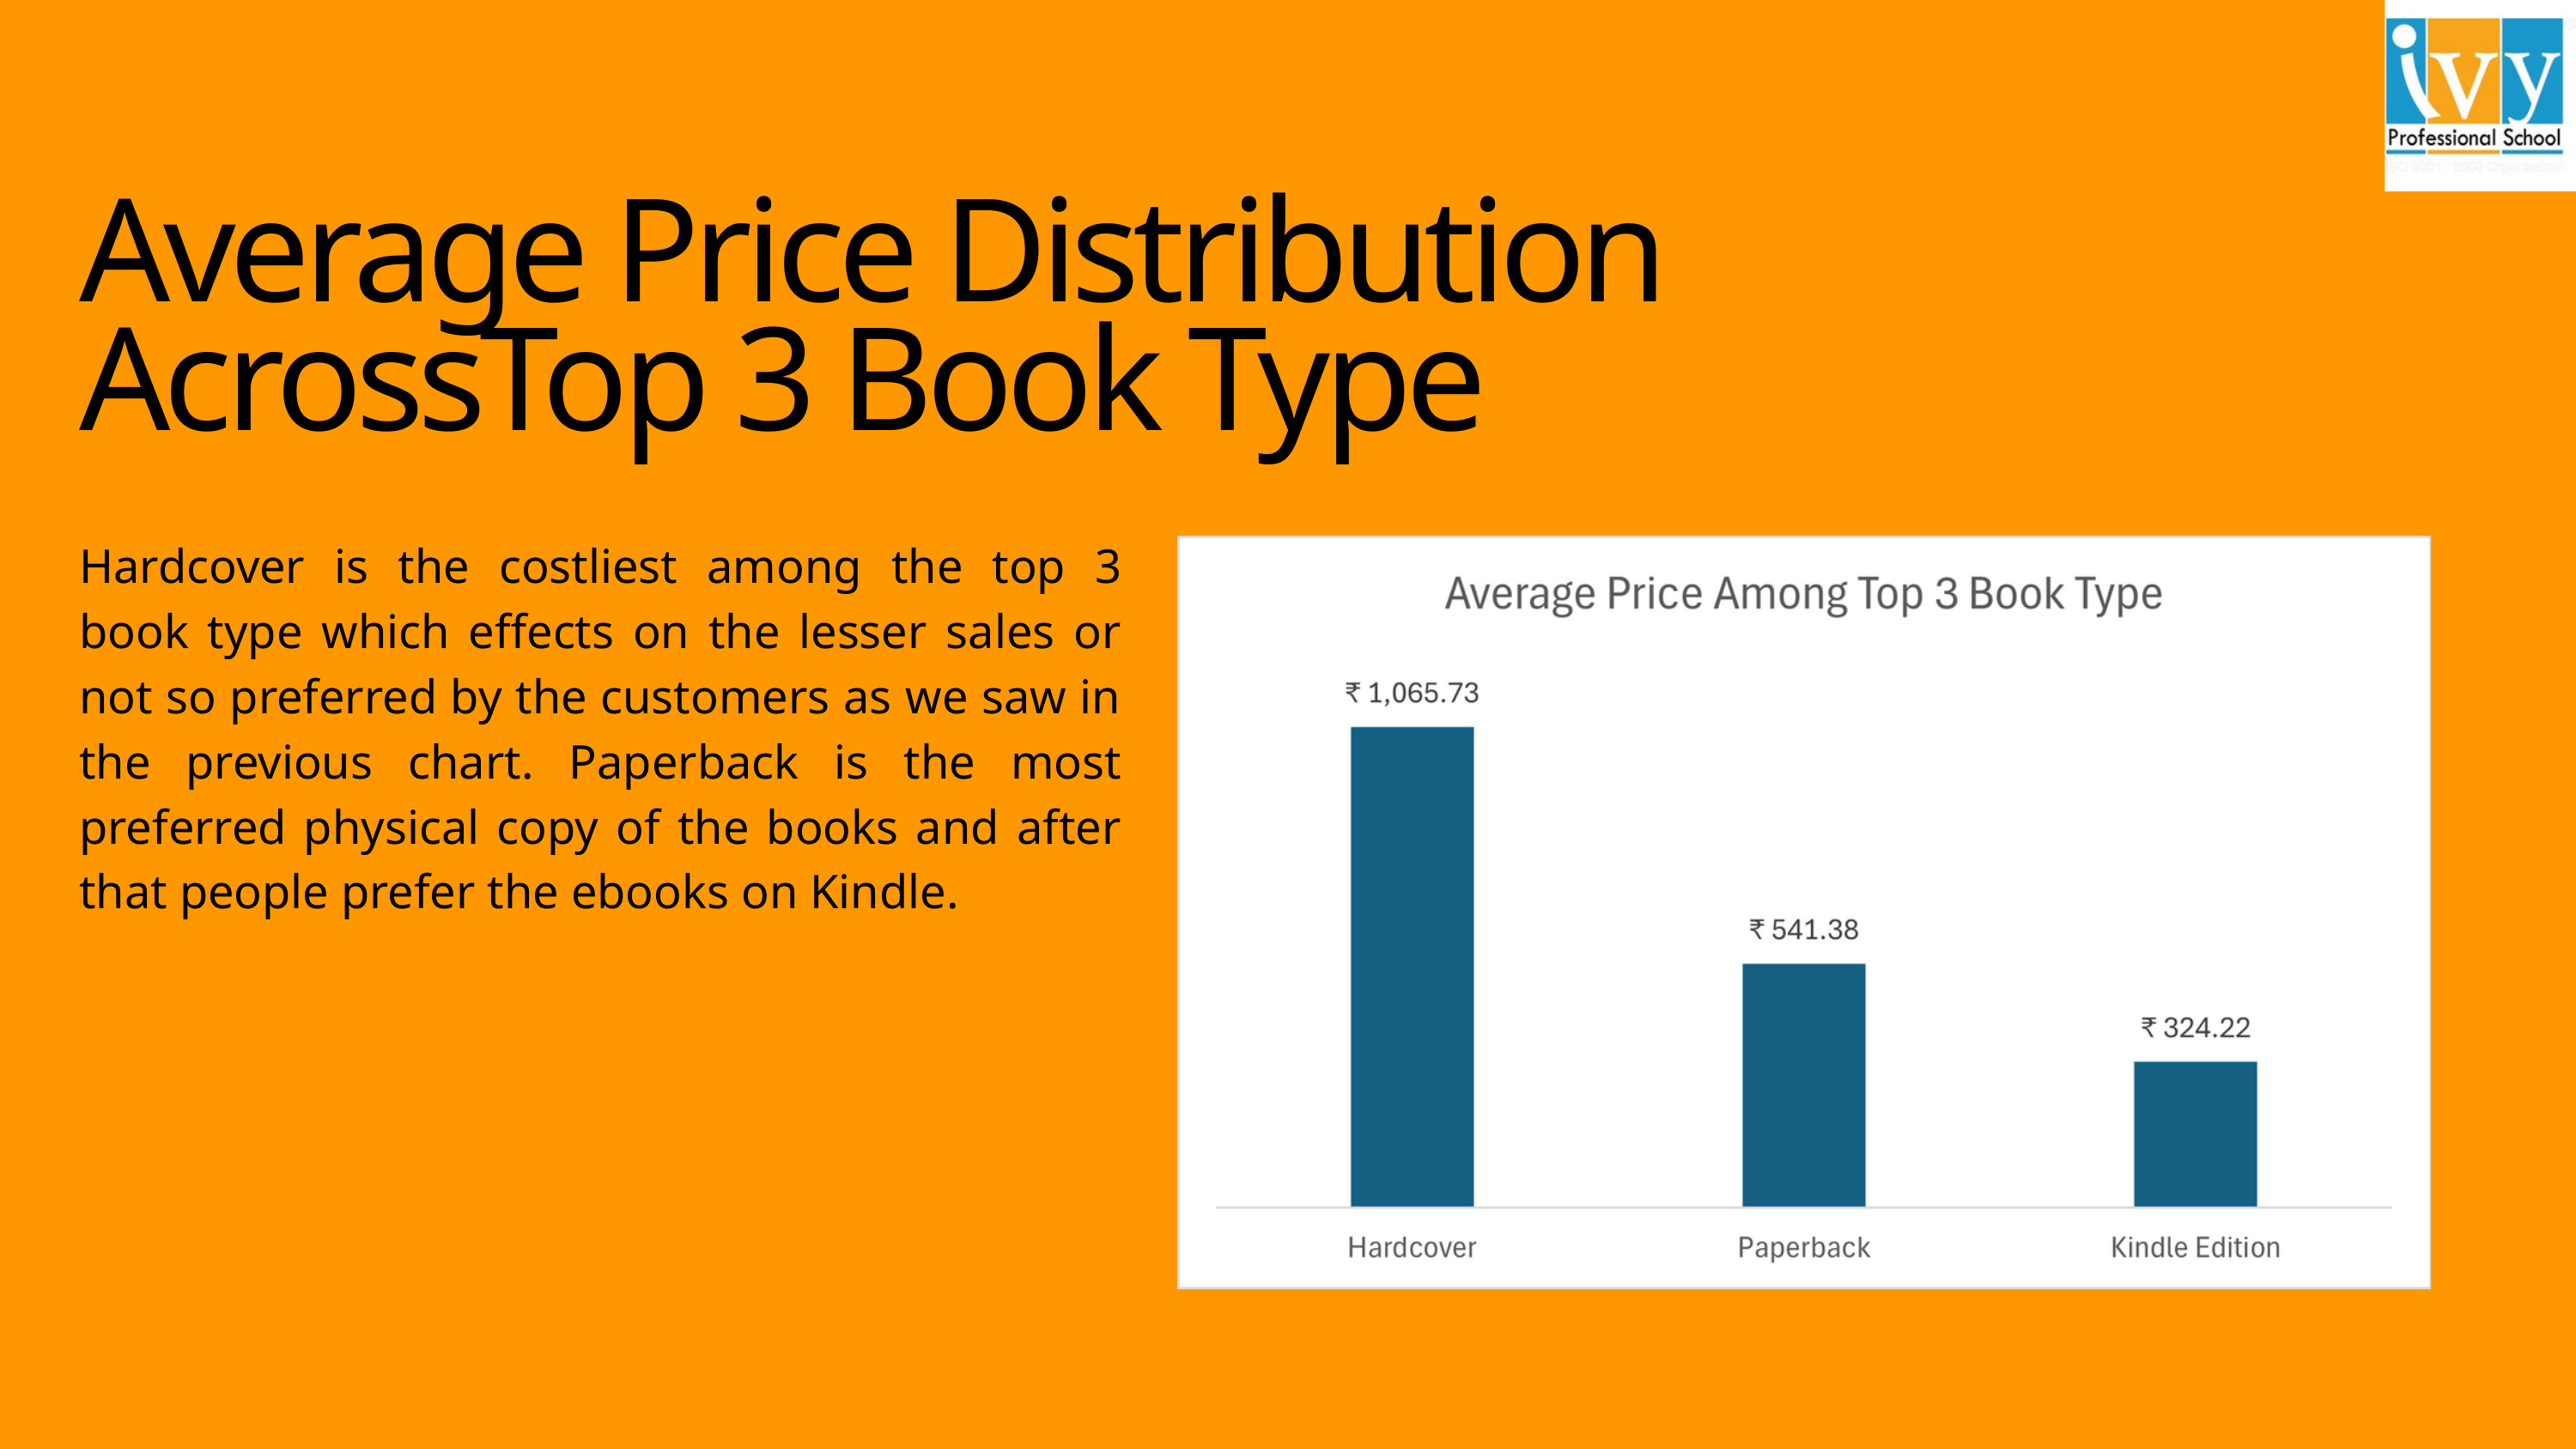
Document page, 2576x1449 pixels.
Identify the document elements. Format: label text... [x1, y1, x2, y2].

text_box [1177, 536, 2432, 1289]
text_box Average Price Distribution AcrossTop 3 Book Type [79, 202, 1692, 460]
text_box [2385, 0, 2576, 191]
text_box Hardcover is the costliest among the top 3 book type which effects on the lesser sales or not so preferred by the customers as we saw in the previous chart. Paperback is the most preferred physical copy of the books and after that people prefer the ebooks on Kindle. [79, 527, 1123, 919]
